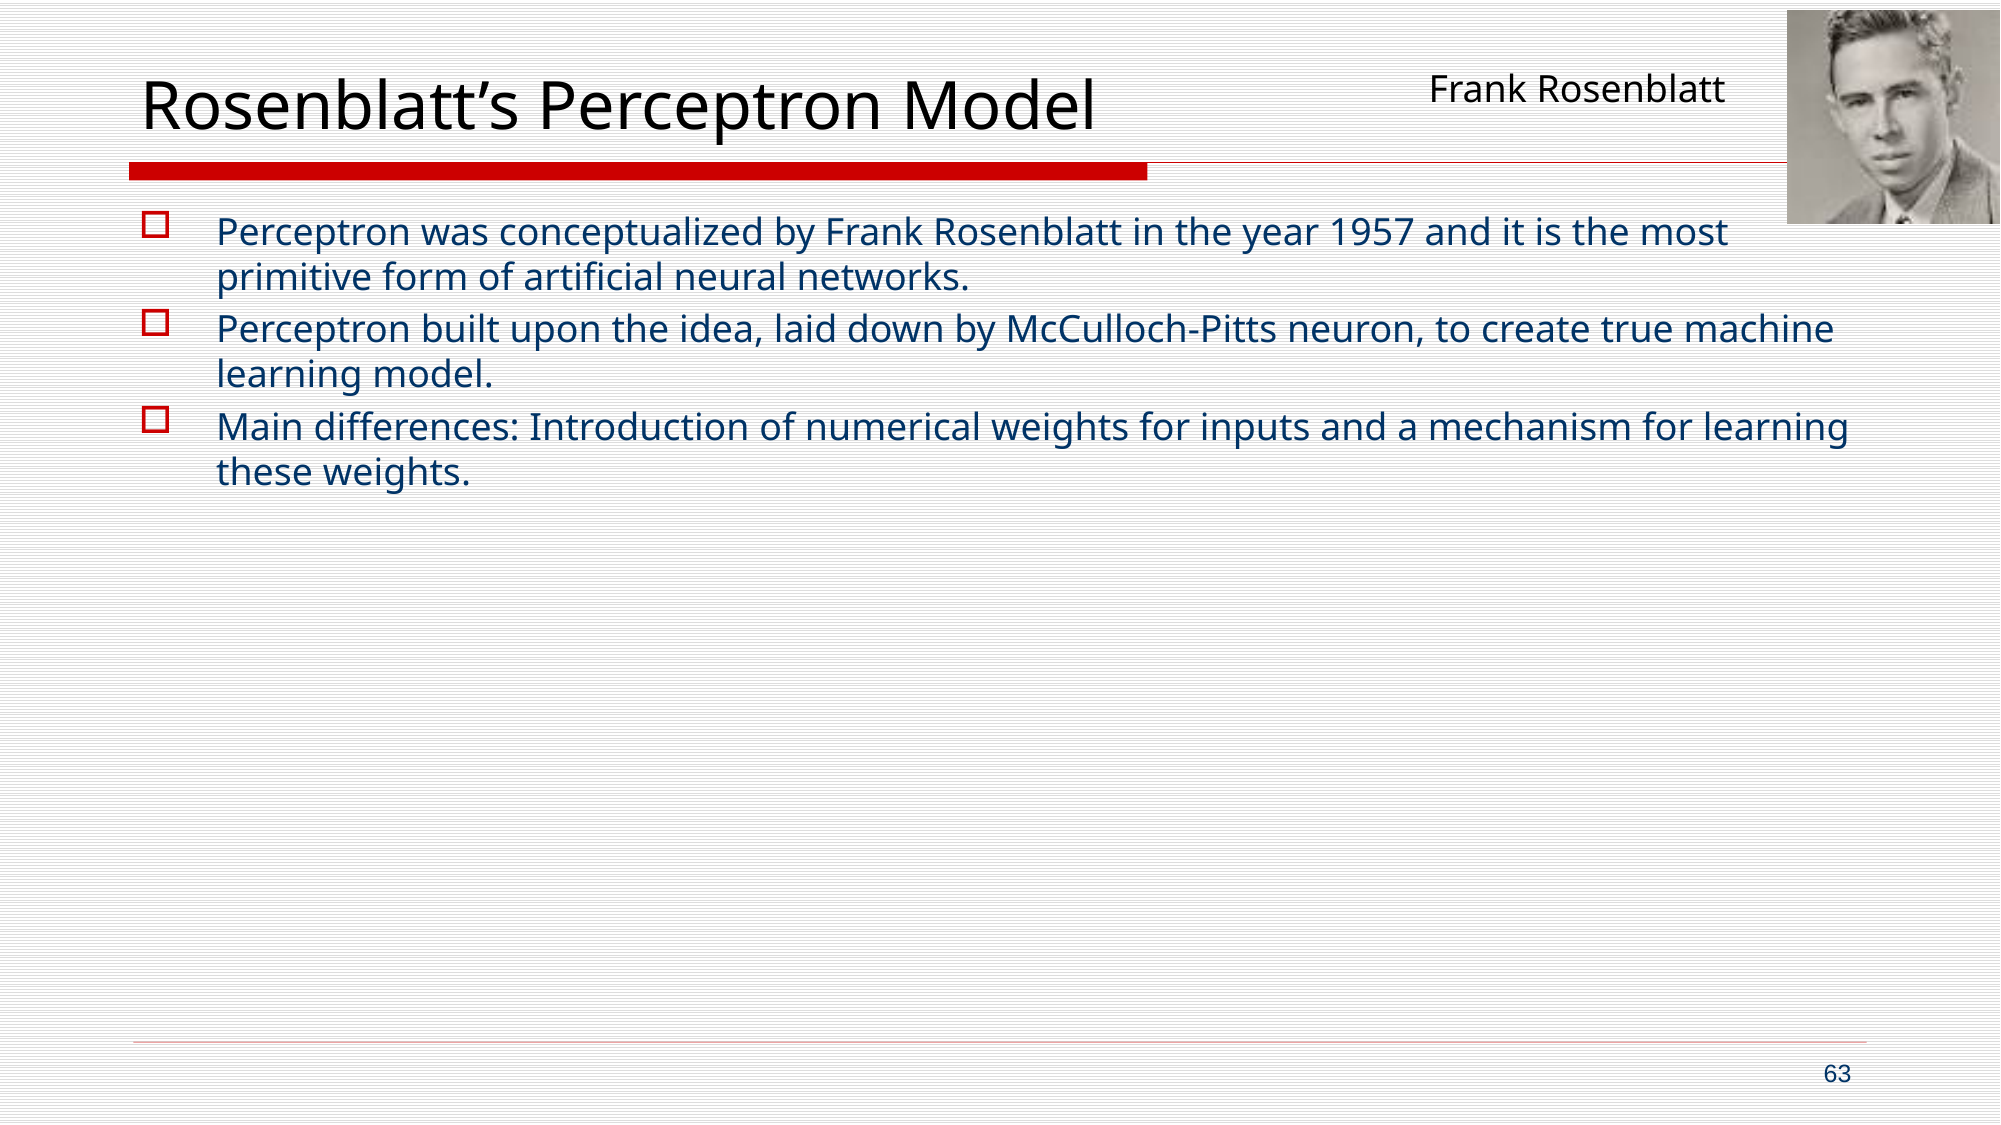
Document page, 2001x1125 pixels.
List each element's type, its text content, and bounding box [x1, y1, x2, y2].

picture [1787, 10, 2000, 224]
list Perceptron was conceptualized by Frank Rosenblatt in the year 1957 and it is the most primitive form of artificial neural networks. Perceptron built upon the idea, laid down by McCulloch-Pitts neuron, to create true machine learning model. Main differences: Introduction of numerical weights for inputs and a mechanism for learning these weights. [123, 200, 1874, 1025]
title Rosenblatt’s Perceptron Model [125, 24, 1782, 150]
slide_number 63 [1433, 1049, 1867, 1103]
text_box Frank Rosenblatt [1413, 57, 1751, 117]
